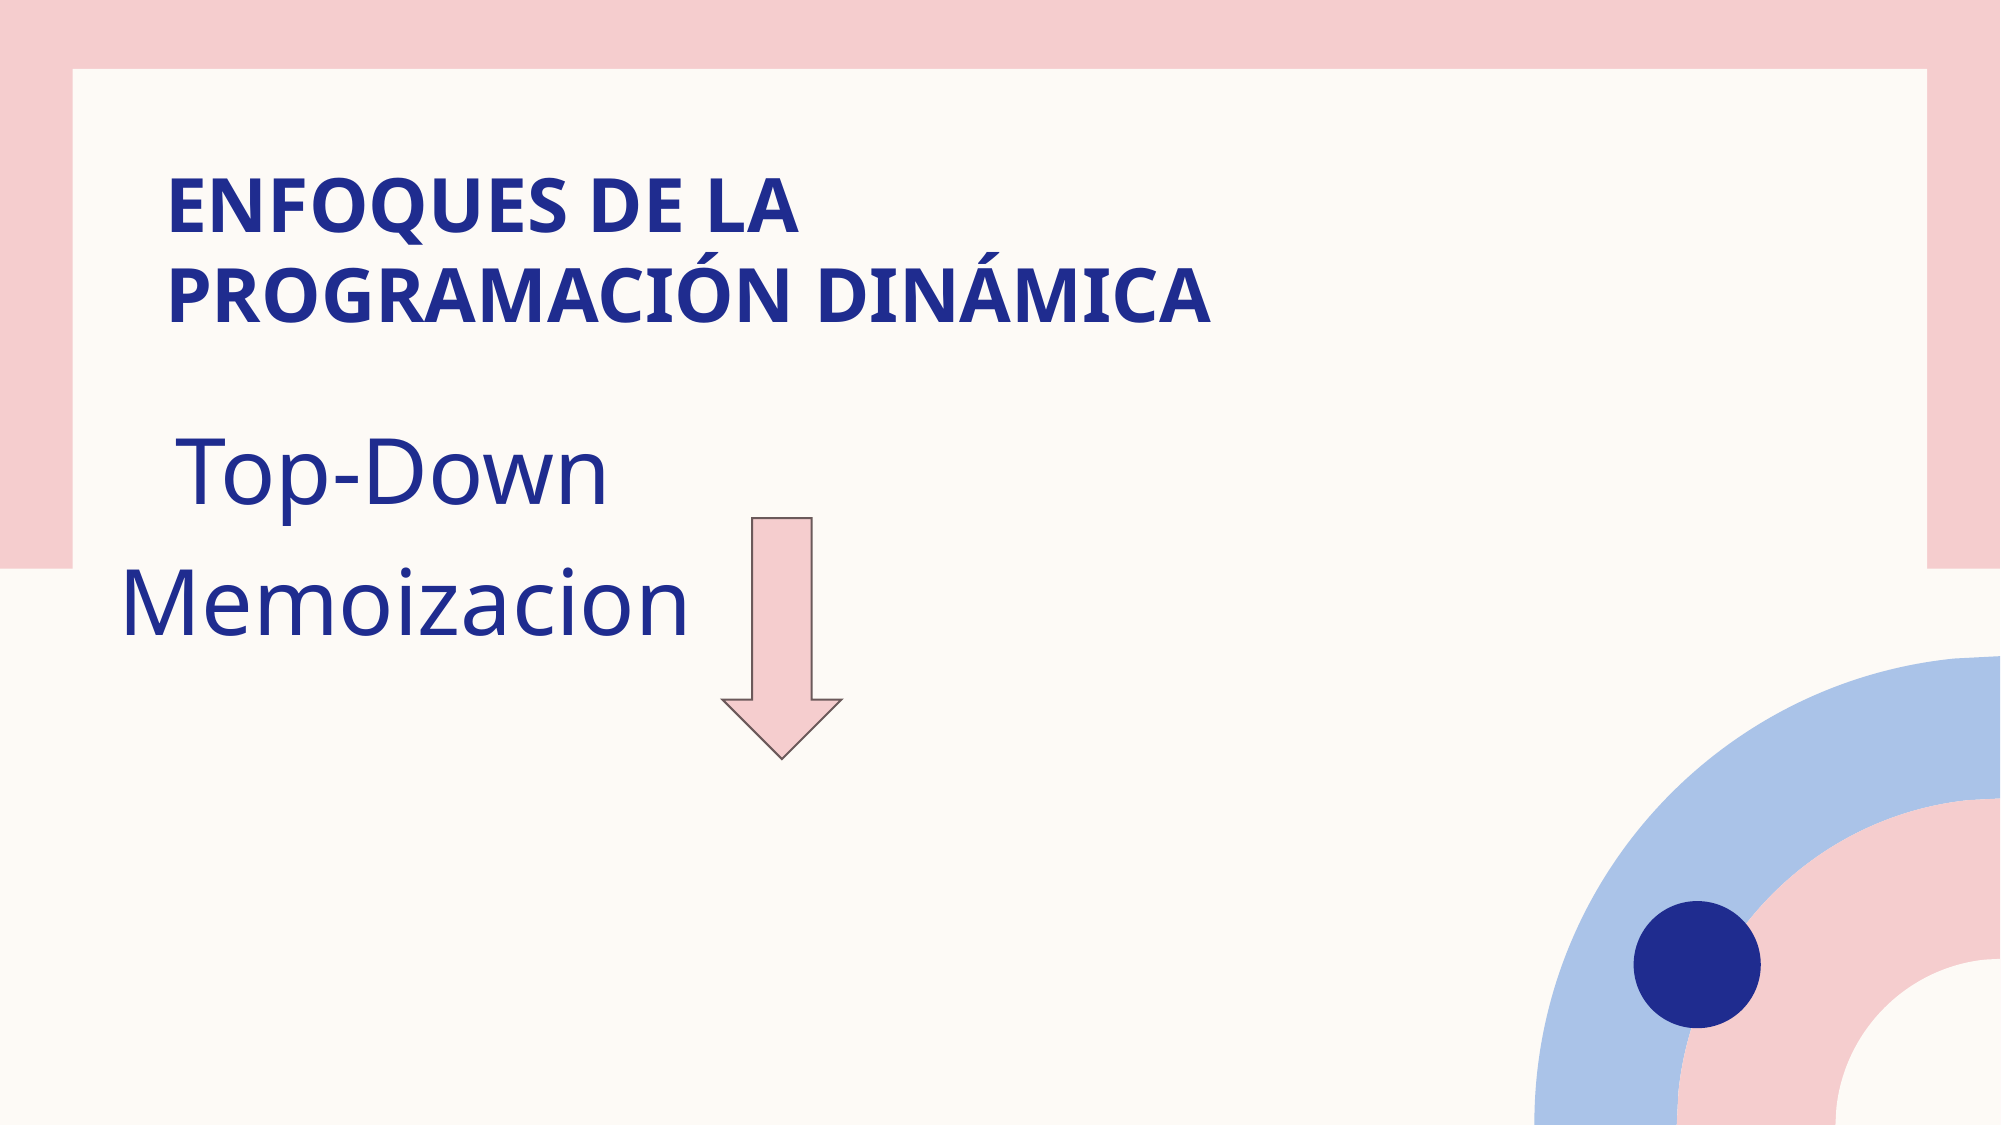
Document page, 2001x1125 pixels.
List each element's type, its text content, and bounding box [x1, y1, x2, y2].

list Top-Down Memoizacion [88, 412, 723, 743]
title Enfoques de la programación dinámica [150, 158, 1402, 338]
text_box [719, 517, 844, 761]
